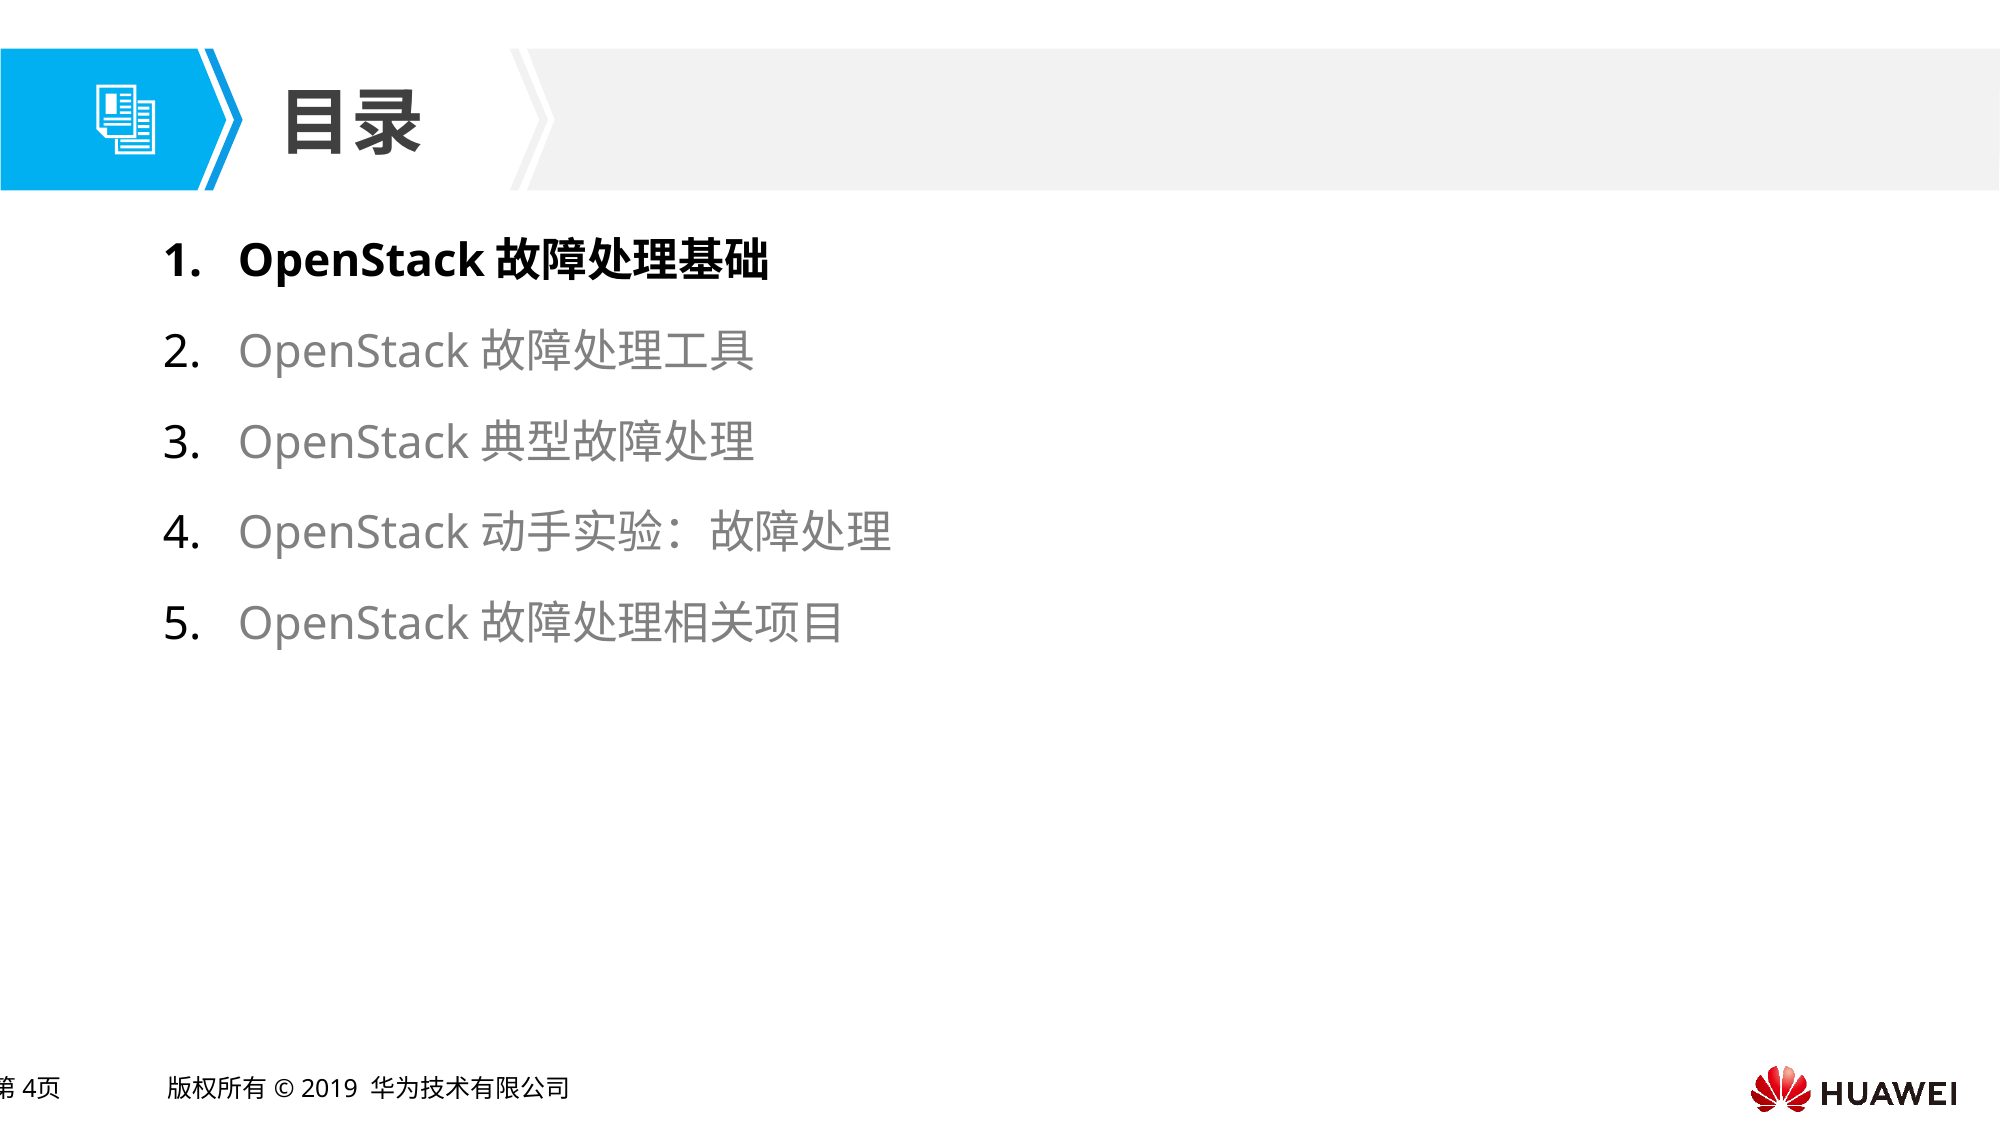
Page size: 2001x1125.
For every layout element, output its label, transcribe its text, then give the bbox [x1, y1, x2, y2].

picture [1751, 1066, 1956, 1112]
list OpenStack故障处理基础 OpenStack故障处理工具 OpenStack典型故障处理 OpenStack动手实验：故障处理 OpenStack故障处理相关项目 [149, 202, 1882, 971]
